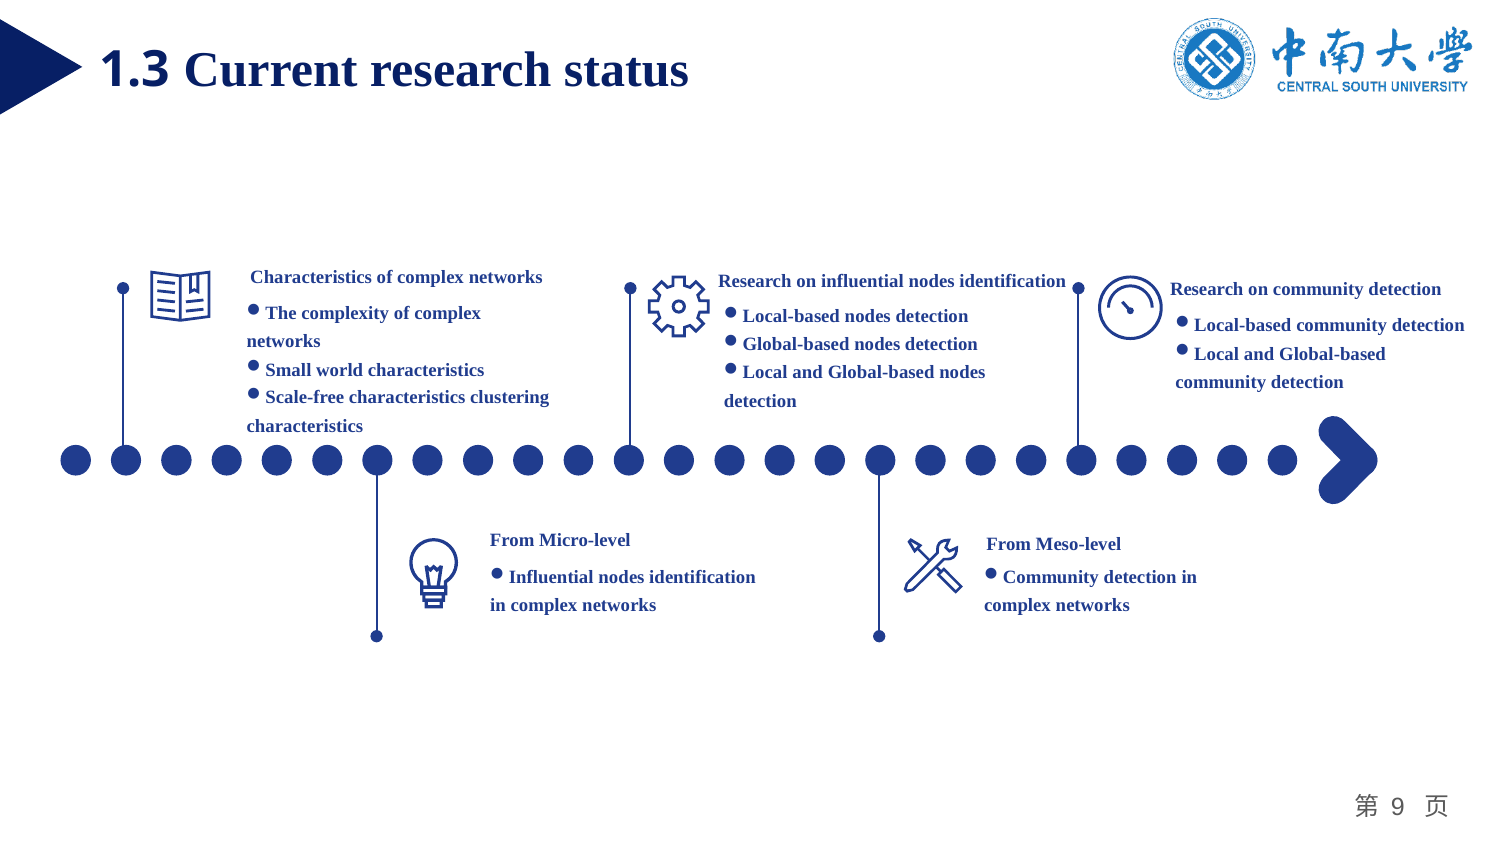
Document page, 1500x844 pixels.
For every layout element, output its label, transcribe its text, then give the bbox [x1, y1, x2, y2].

text_box Characteristics of complex networks [241, 253, 577, 292]
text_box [150, 270, 211, 322]
text_box Research on community detection [1161, 265, 1500, 304]
text_box [0, 19, 83, 115]
picture [1162, 11, 1486, 106]
text_box Research on influential nodes identification [709, 257, 1094, 296]
text_box From Micro-level [476, 517, 809, 555]
text_box The complexity of complex networks Small world characteristics Scale-free characteristics clustering characteristics [238, 291, 565, 414]
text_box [903, 538, 963, 594]
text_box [60, 414, 1379, 506]
text_box Local-based community detection Local and Global-based community detection [1167, 304, 1478, 396]
text_box Community detection in complex networks [975, 555, 1266, 620]
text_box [1098, 275, 1163, 341]
text_box Influential nodes identification in complex networks [481, 555, 772, 648]
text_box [647, 275, 710, 338]
text_box 1.3 Current research status [84, 29, 717, 105]
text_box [409, 538, 459, 609]
text_box Local-based nodes detection Global-based nodes detection Local and Global-based nodes detection [715, 296, 1015, 414]
text_box From Meso-level [977, 521, 1330, 559]
